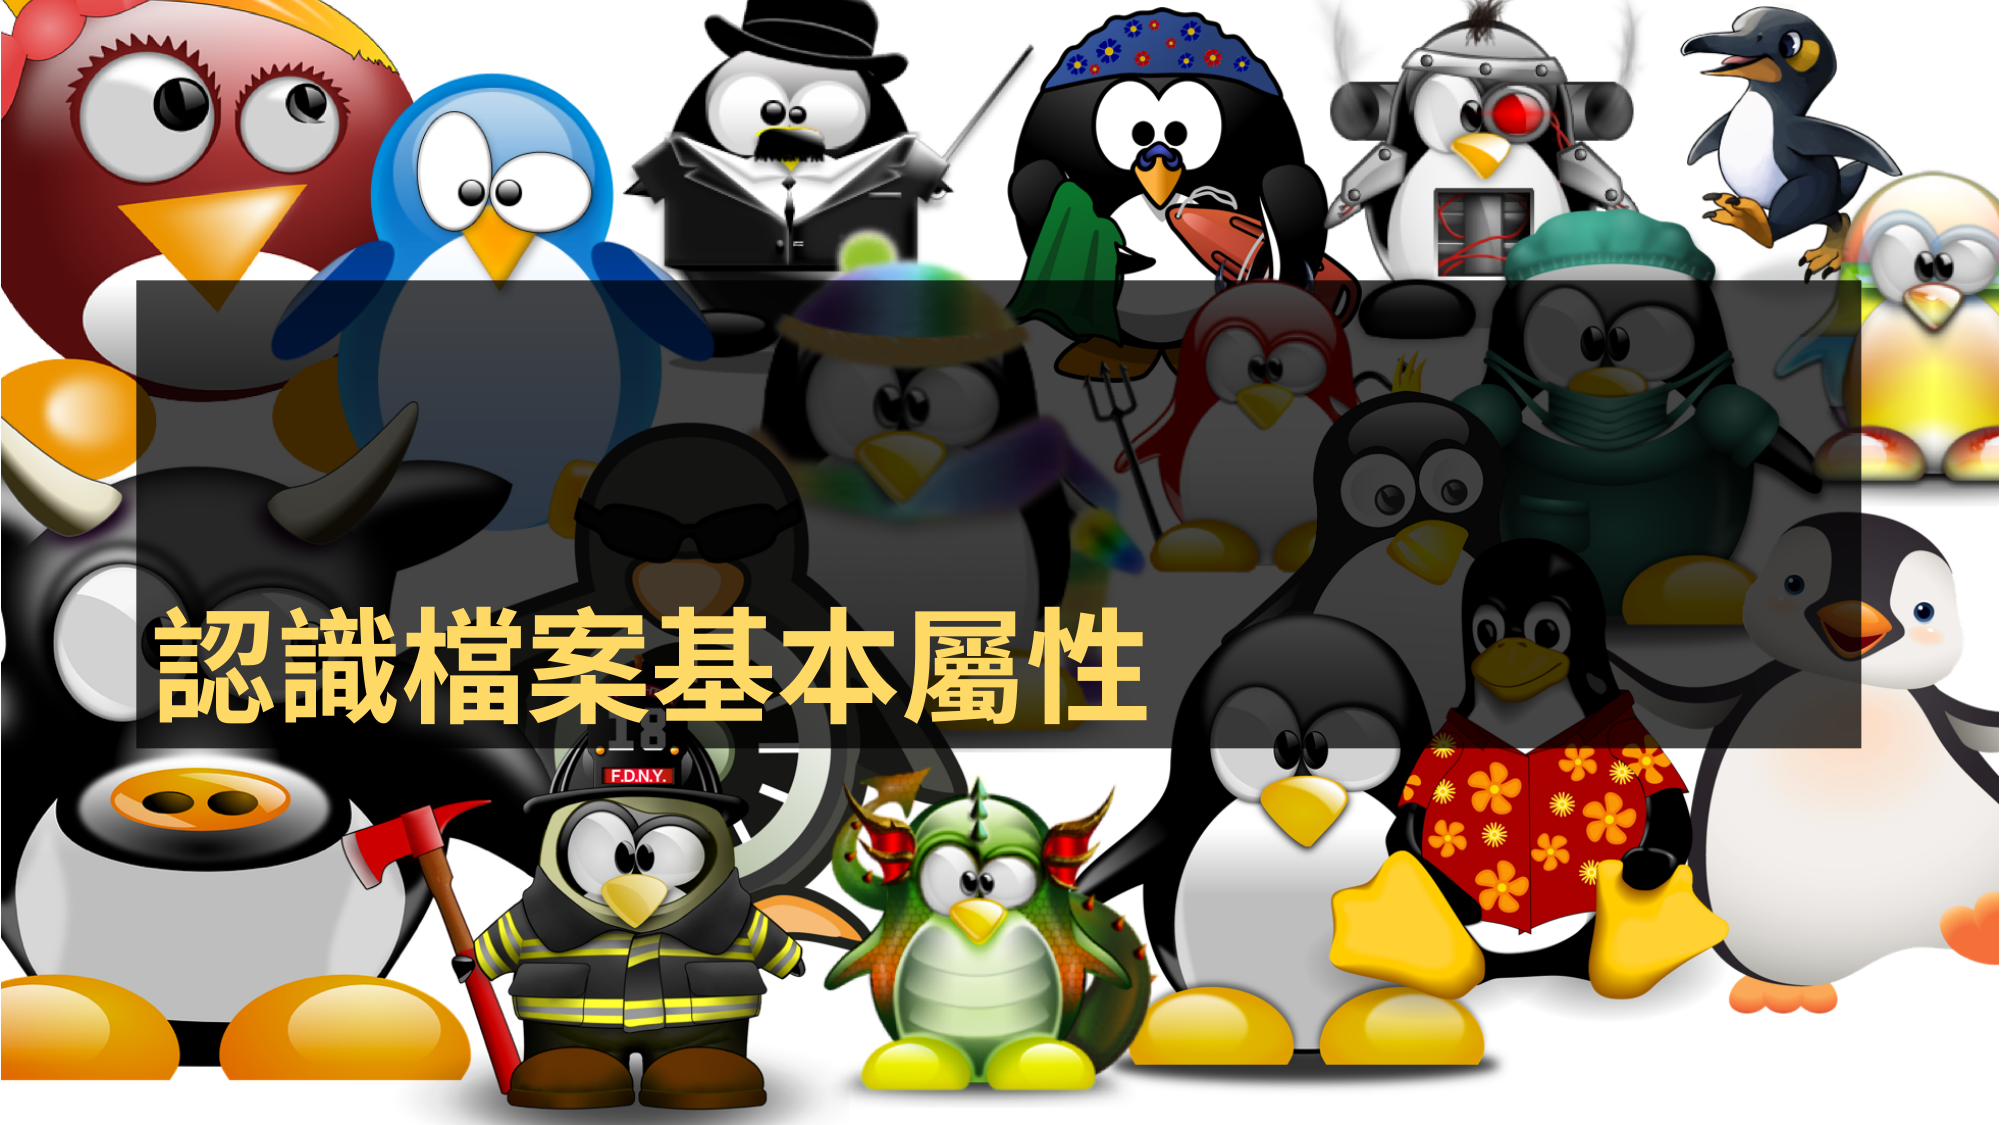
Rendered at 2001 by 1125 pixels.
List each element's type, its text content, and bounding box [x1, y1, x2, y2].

title 認識檔案基本屬性 [136, 280, 1862, 749]
picture [1, 0, 1999, 1125]
